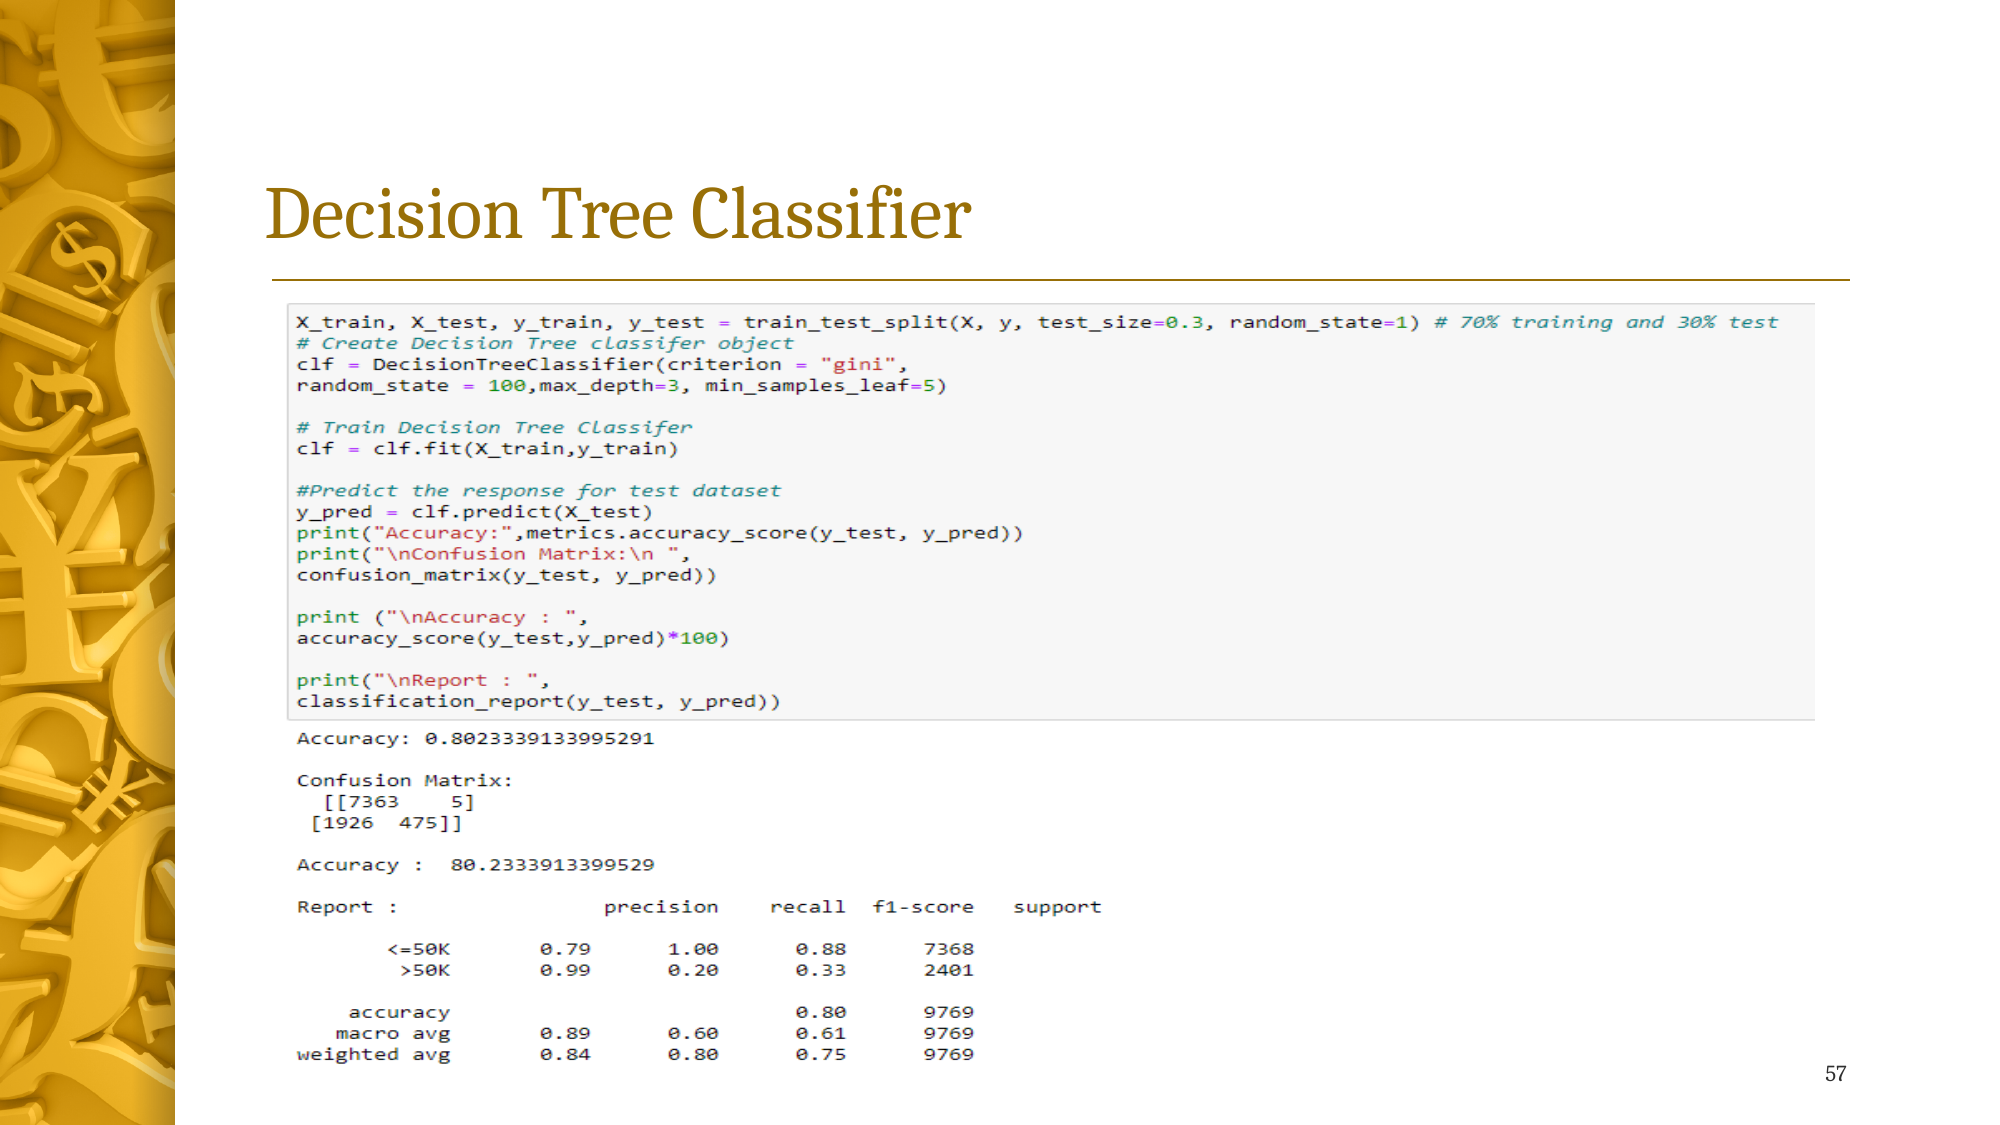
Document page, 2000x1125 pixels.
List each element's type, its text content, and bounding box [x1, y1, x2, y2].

slide_number 57 [1815, 1050, 1863, 1096]
picture [0, 0, 175, 1125]
picture [279, 302, 1815, 1096]
title Decision Tree Classifier [249, 62, 1863, 263]
